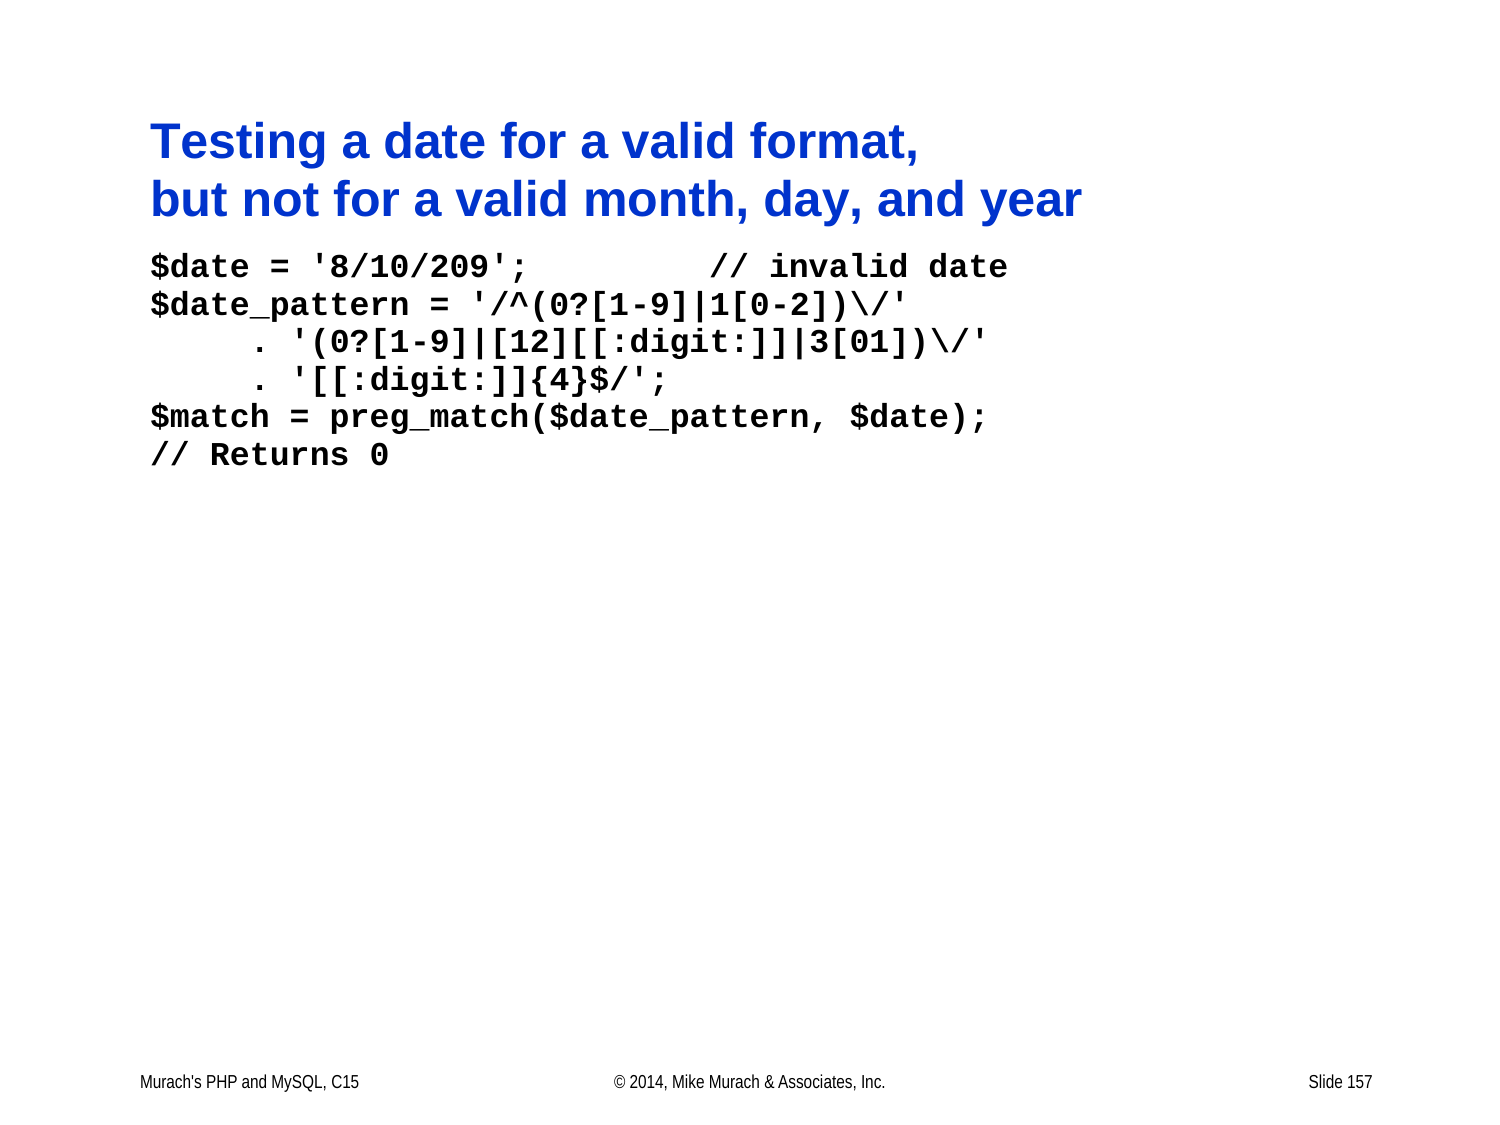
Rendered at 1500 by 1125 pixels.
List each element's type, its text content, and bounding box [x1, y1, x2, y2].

slide_number Slide 157 [1074, 1025, 1388, 1100]
slide_number Murach's PHP and MySQL, C15 [125, 1025, 450, 1100]
footer © 2014, Mike Murach & Associates, Inc. [474, 1025, 1025, 1100]
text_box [149, 250, 1348, 626]
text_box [149, 112, 1128, 241]
